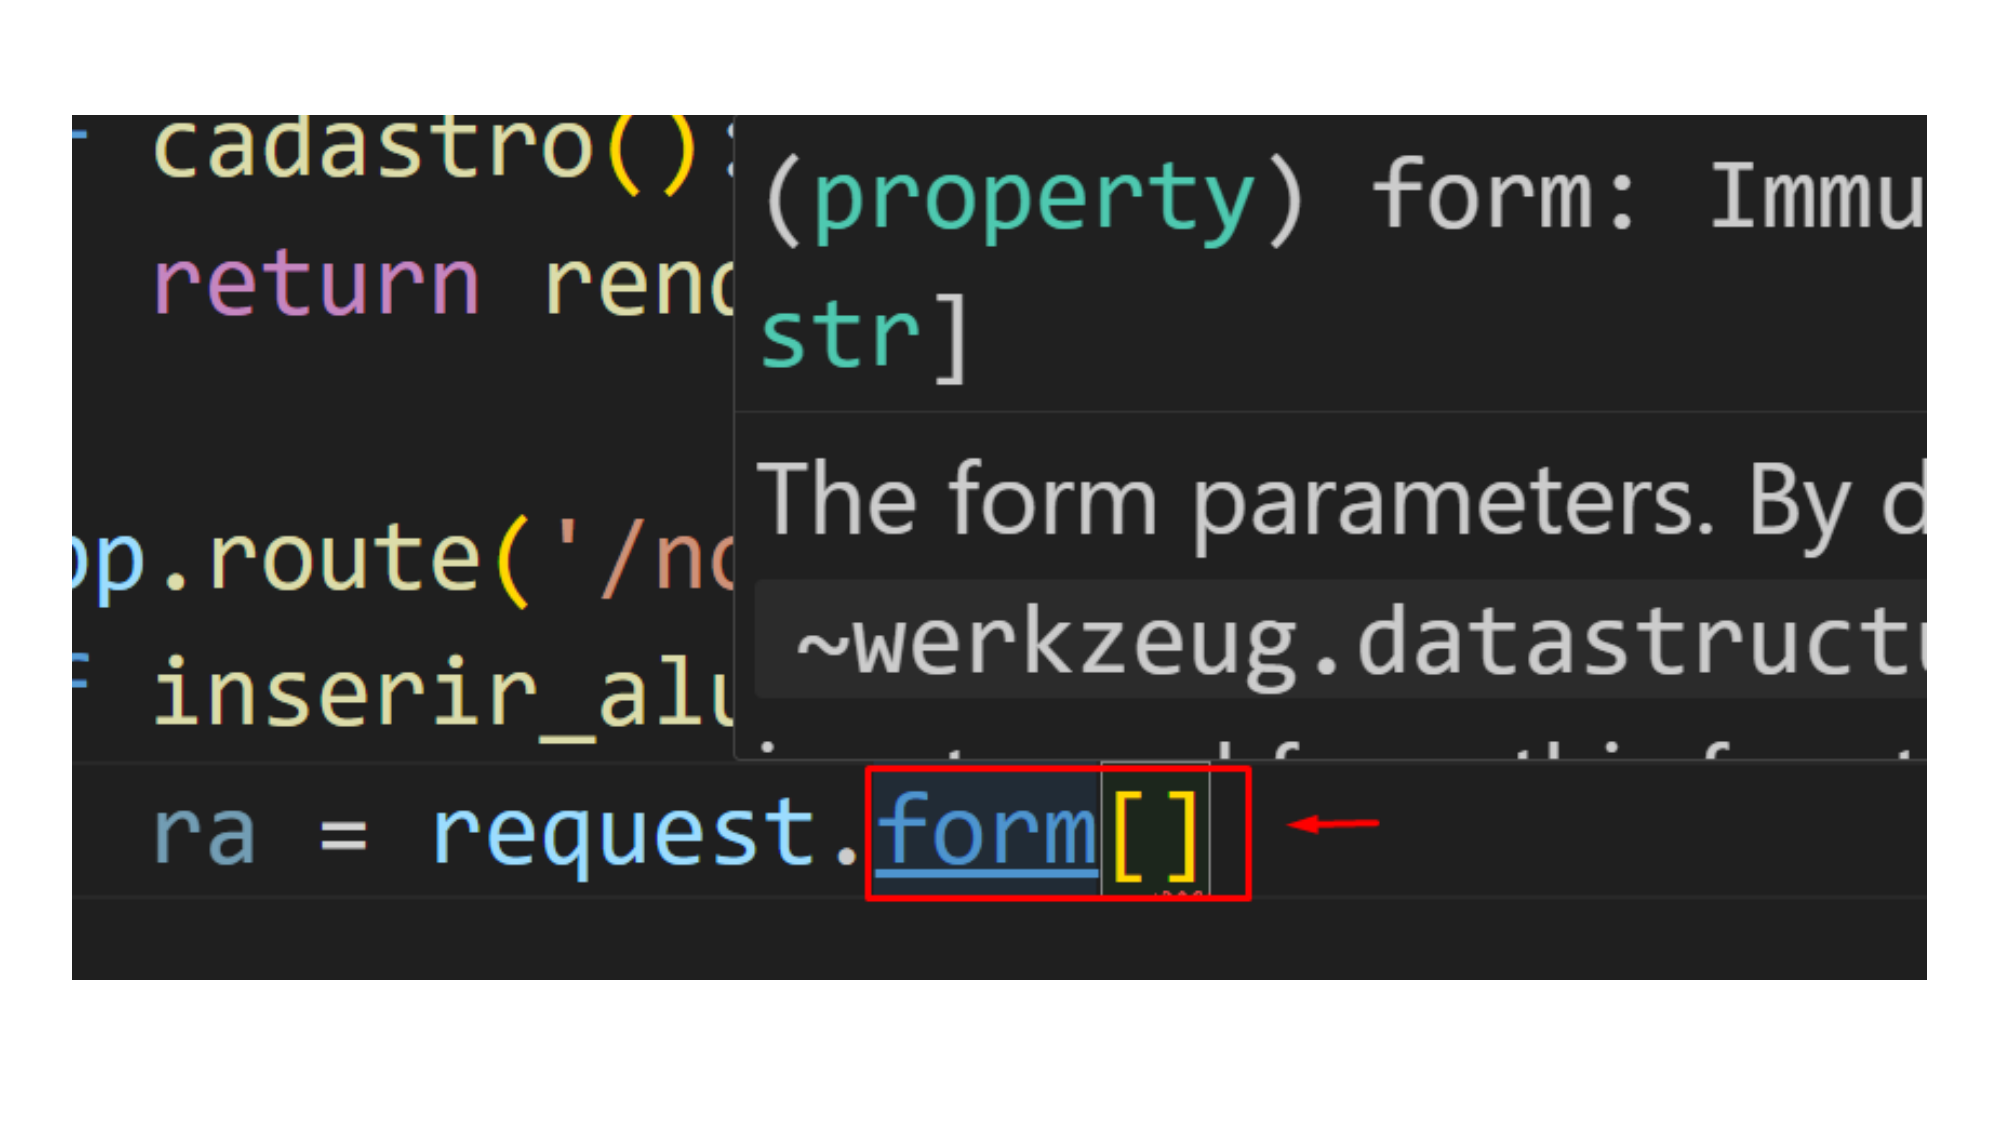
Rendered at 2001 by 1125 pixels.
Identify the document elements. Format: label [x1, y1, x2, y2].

picture [72, 115, 1928, 980]
